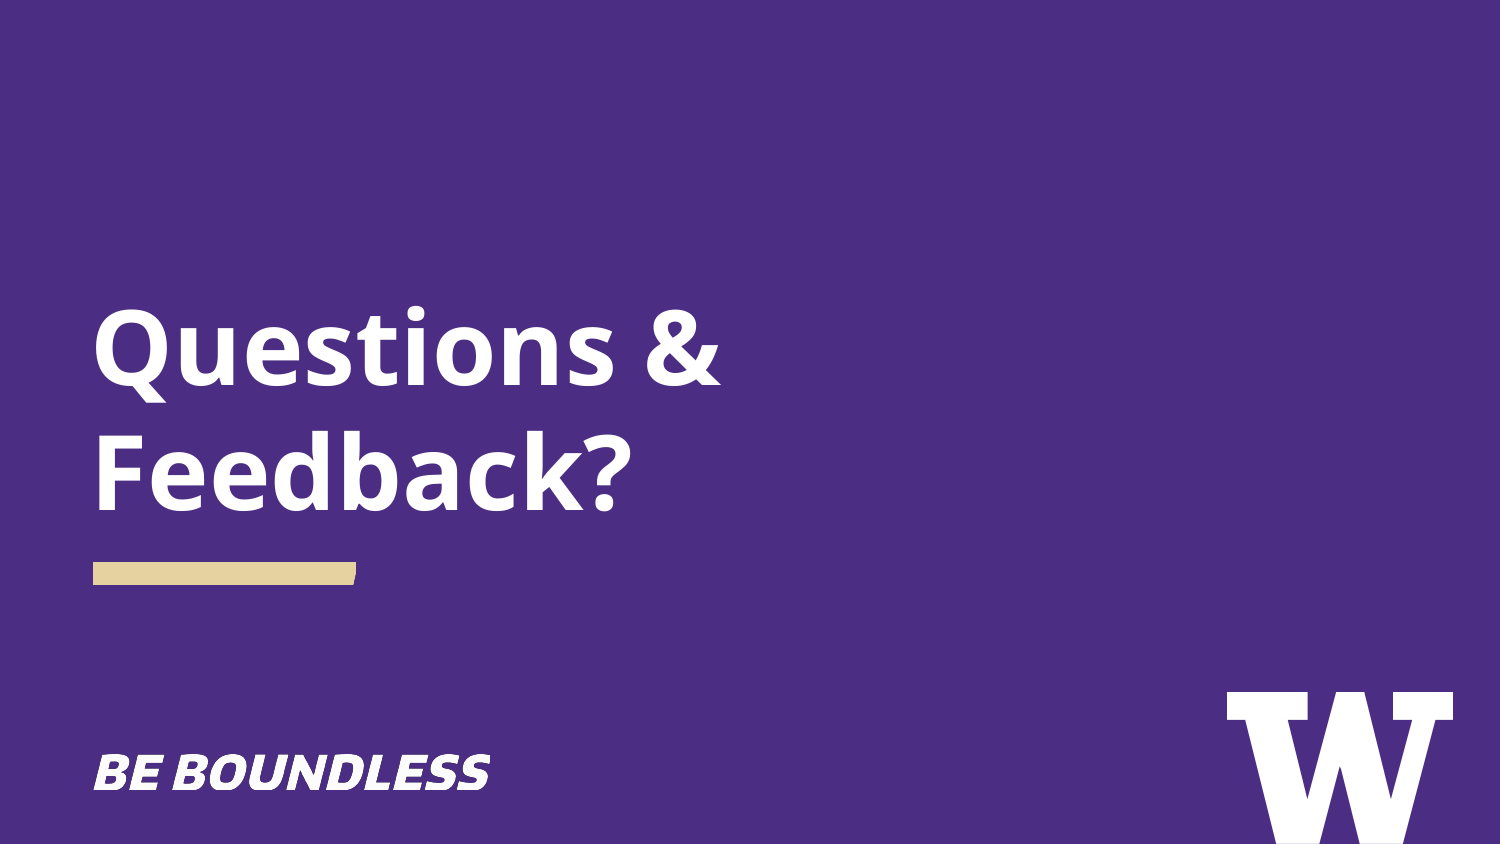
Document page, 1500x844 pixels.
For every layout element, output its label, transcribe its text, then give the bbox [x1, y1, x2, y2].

picture [93, 754, 490, 790]
picture [1227, 692, 1453, 844]
title Questions & Feedback? [75, 105, 1272, 540]
picture [93, 562, 356, 585]
